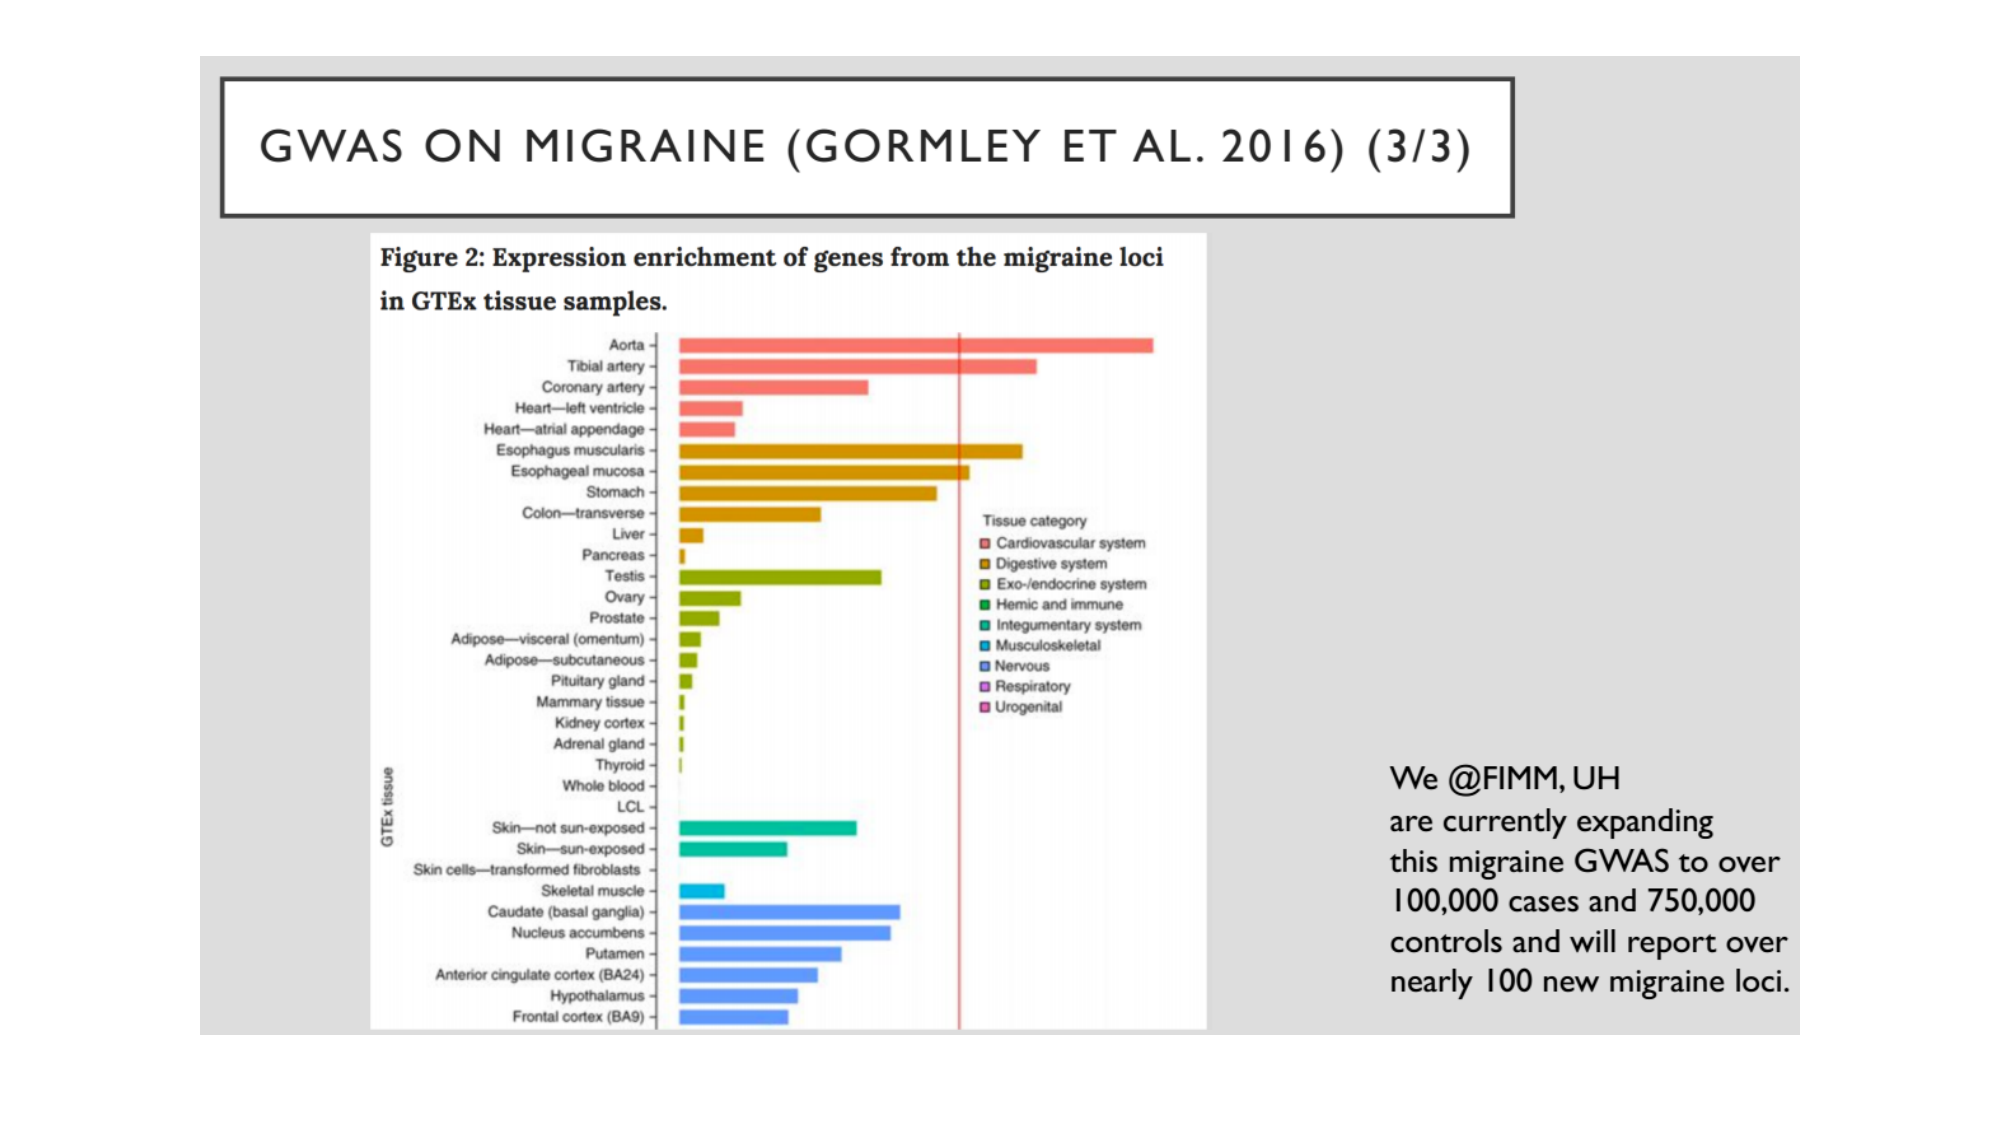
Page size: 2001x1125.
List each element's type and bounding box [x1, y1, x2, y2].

list [200, 56, 1800, 1035]
